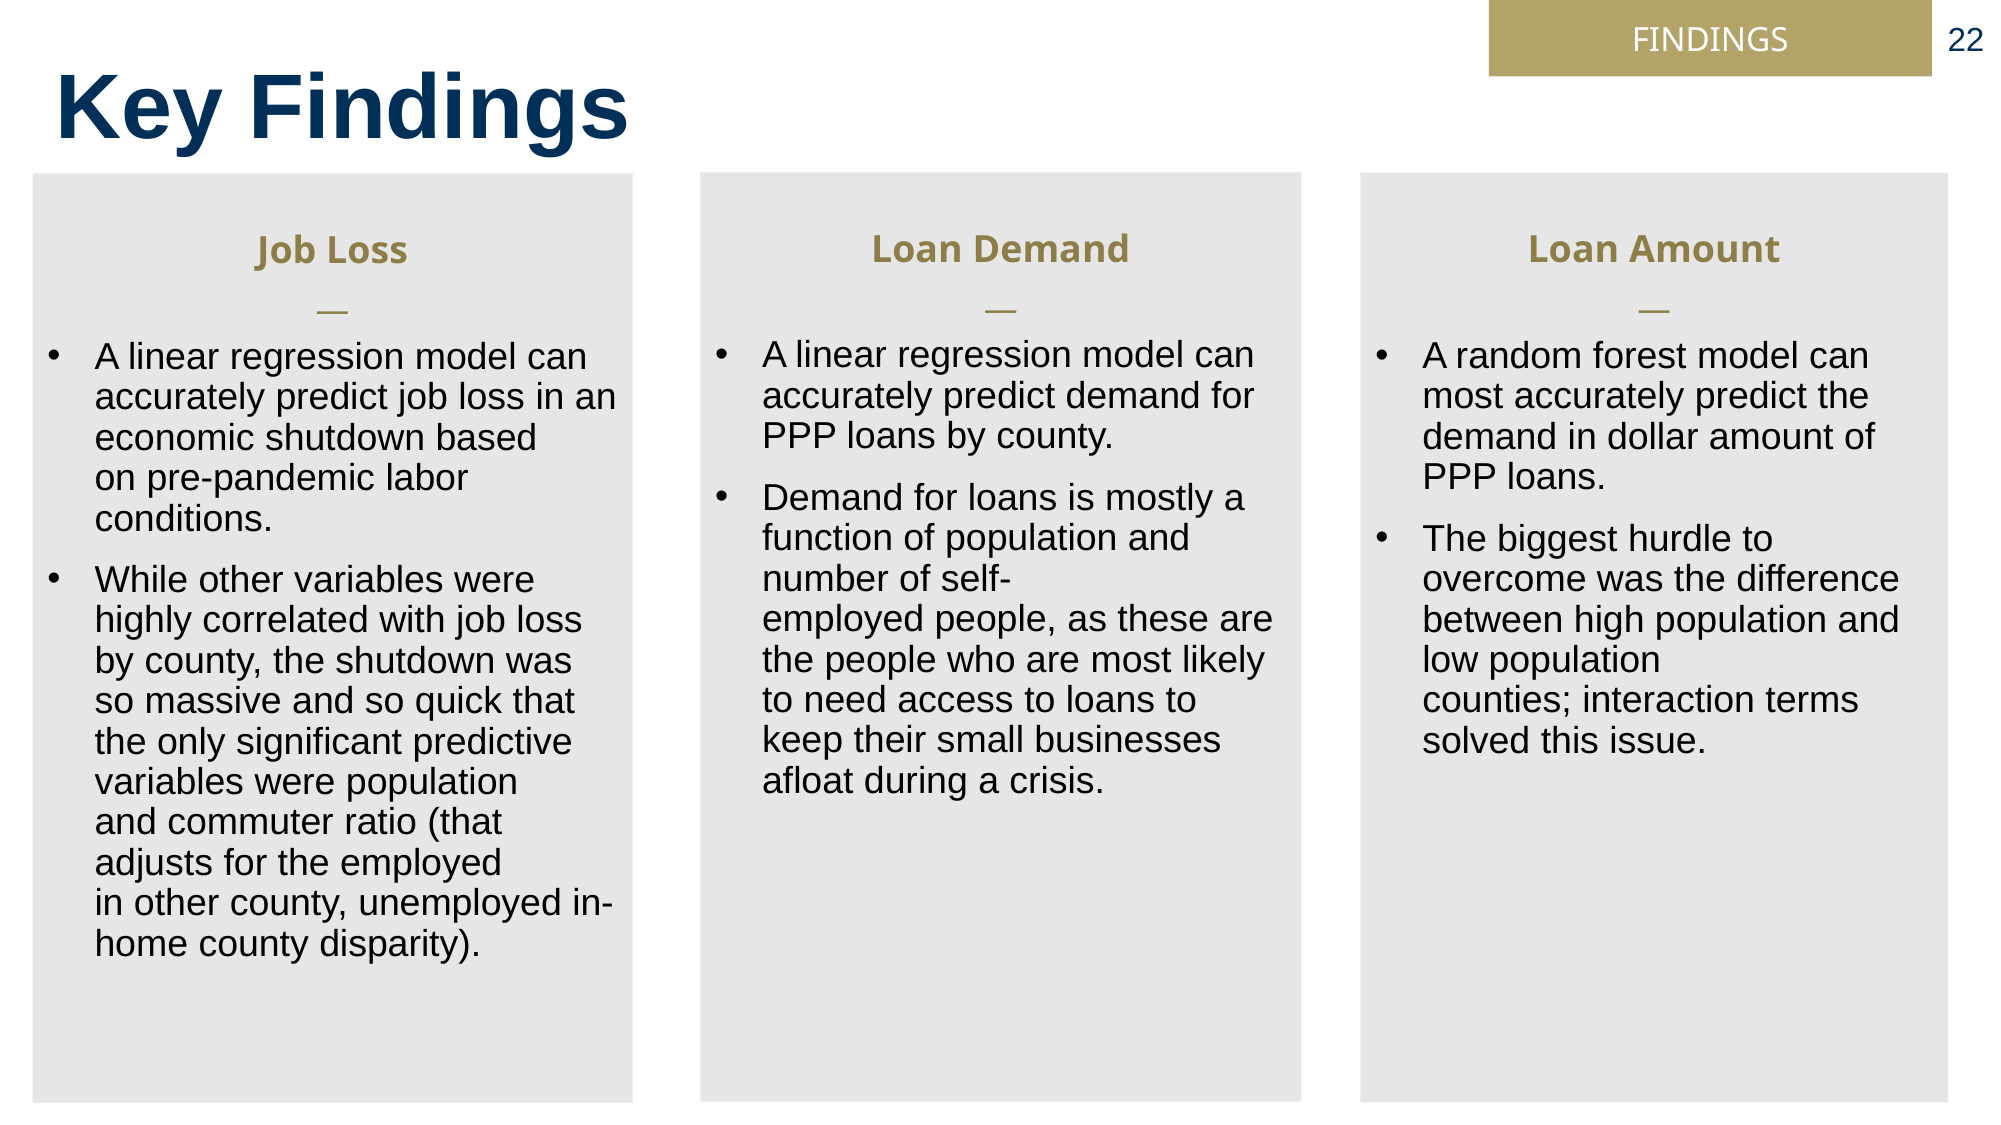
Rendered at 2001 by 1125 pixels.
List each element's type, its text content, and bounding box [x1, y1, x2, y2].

text_box Job Loss __ A linear regression model can accurately predict job loss in an economic shutdown based on pre-pandemic labor conditions. While other variables were highly correlated with job loss by county, the shutdown was so massive and so quick that the only significant predictive variables were population and commuter ratio (that adjusts for the employed in other county, unemployed in-home county disparity). [32, 172, 634, 1104]
text_box Key Findings [40, 0, 1766, 218]
text_box Loan Amount __ A random forest model can most accurately predict the demand in dollar amount of PPP loans. The biggest hurdle to overcome was the difference between high population and low population counties; interaction terms solved this issue. [1359, 172, 1949, 1103]
text_box FINDINGS [1488, 0, 1933, 77]
text_box Loan Demand __ A linear regression model can accurately predict demand for PPP loans by county. Demand for loans is mostly a function of population and number of self-employed people, as these are the people who are most likely to need access to loans to keep their small businesses afloat during a crisis. [699, 218, 1302, 1103]
text_box 22 [1933, 0, 2000, 77]
